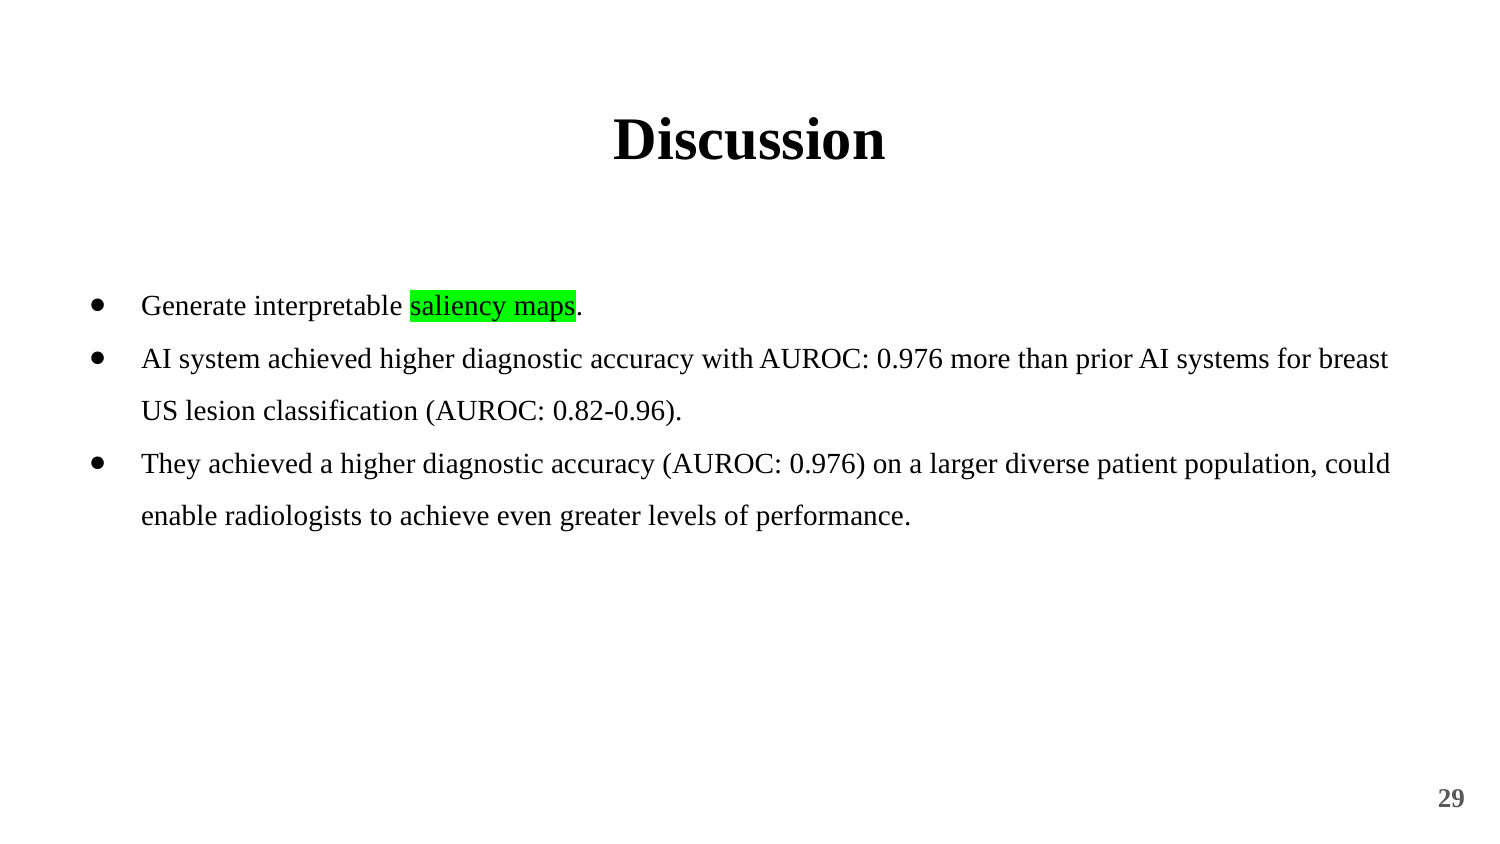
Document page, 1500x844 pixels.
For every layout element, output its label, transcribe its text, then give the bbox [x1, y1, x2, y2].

slide_number ‹#› [1389, 764, 1480, 830]
list Generate interpretable saliency maps. AI system achieved higher diagnostic accuracy with AUROC: 0.976 more than prior AI systems for breast US lesion classification (AUROC: 0.82-0.96). They achieved a higher diagnostic accuracy (AUROC: 0.976) on a larger diverse patient population, could enable radiologists to achieve even greater levels of performance. [51, 205, 1449, 792]
title Discussion [51, 72, 1449, 167]
